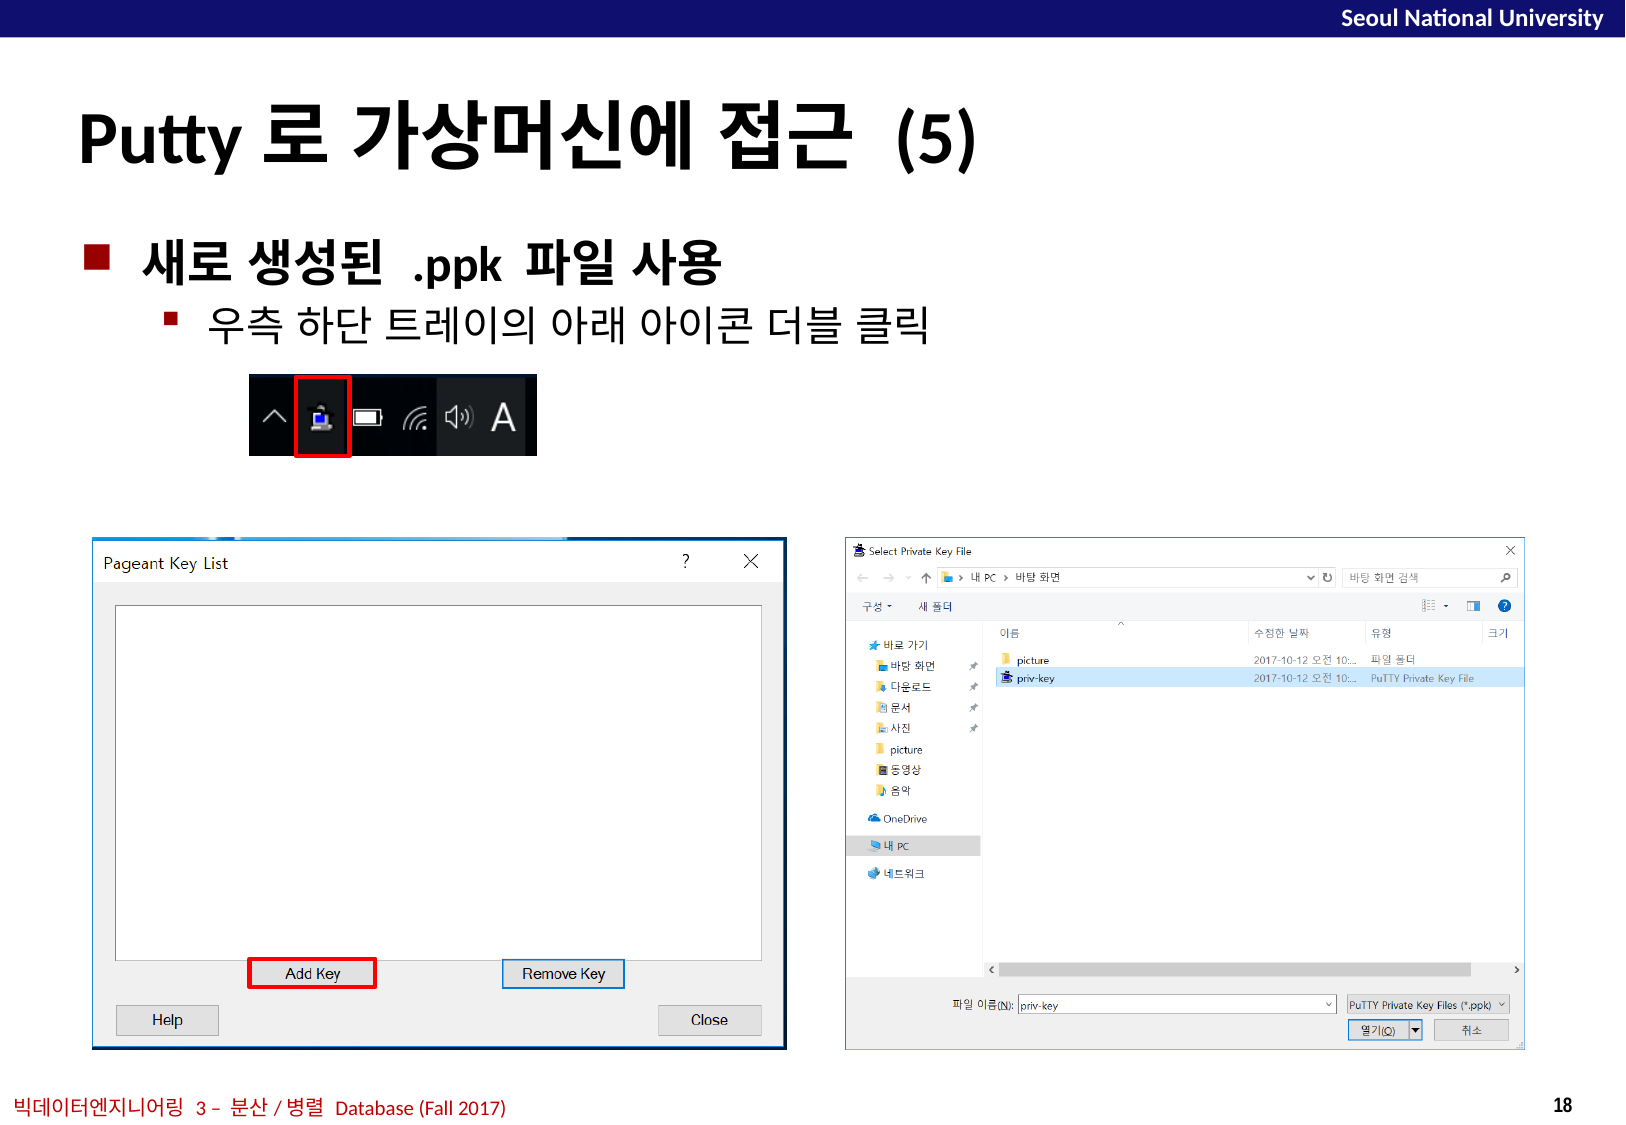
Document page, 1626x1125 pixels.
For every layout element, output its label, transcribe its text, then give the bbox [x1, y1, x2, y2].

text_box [91, 537, 787, 1051]
list 새로 생성된 .ppk 파일 사용 우측 하단 트레이의 아래 아이콘 더블 클릭 [70, 223, 1613, 1040]
title Putty로 가상머신에 접근 (5) [63, 71, 1413, 197]
picture [845, 537, 1526, 1051]
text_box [249, 374, 538, 457]
